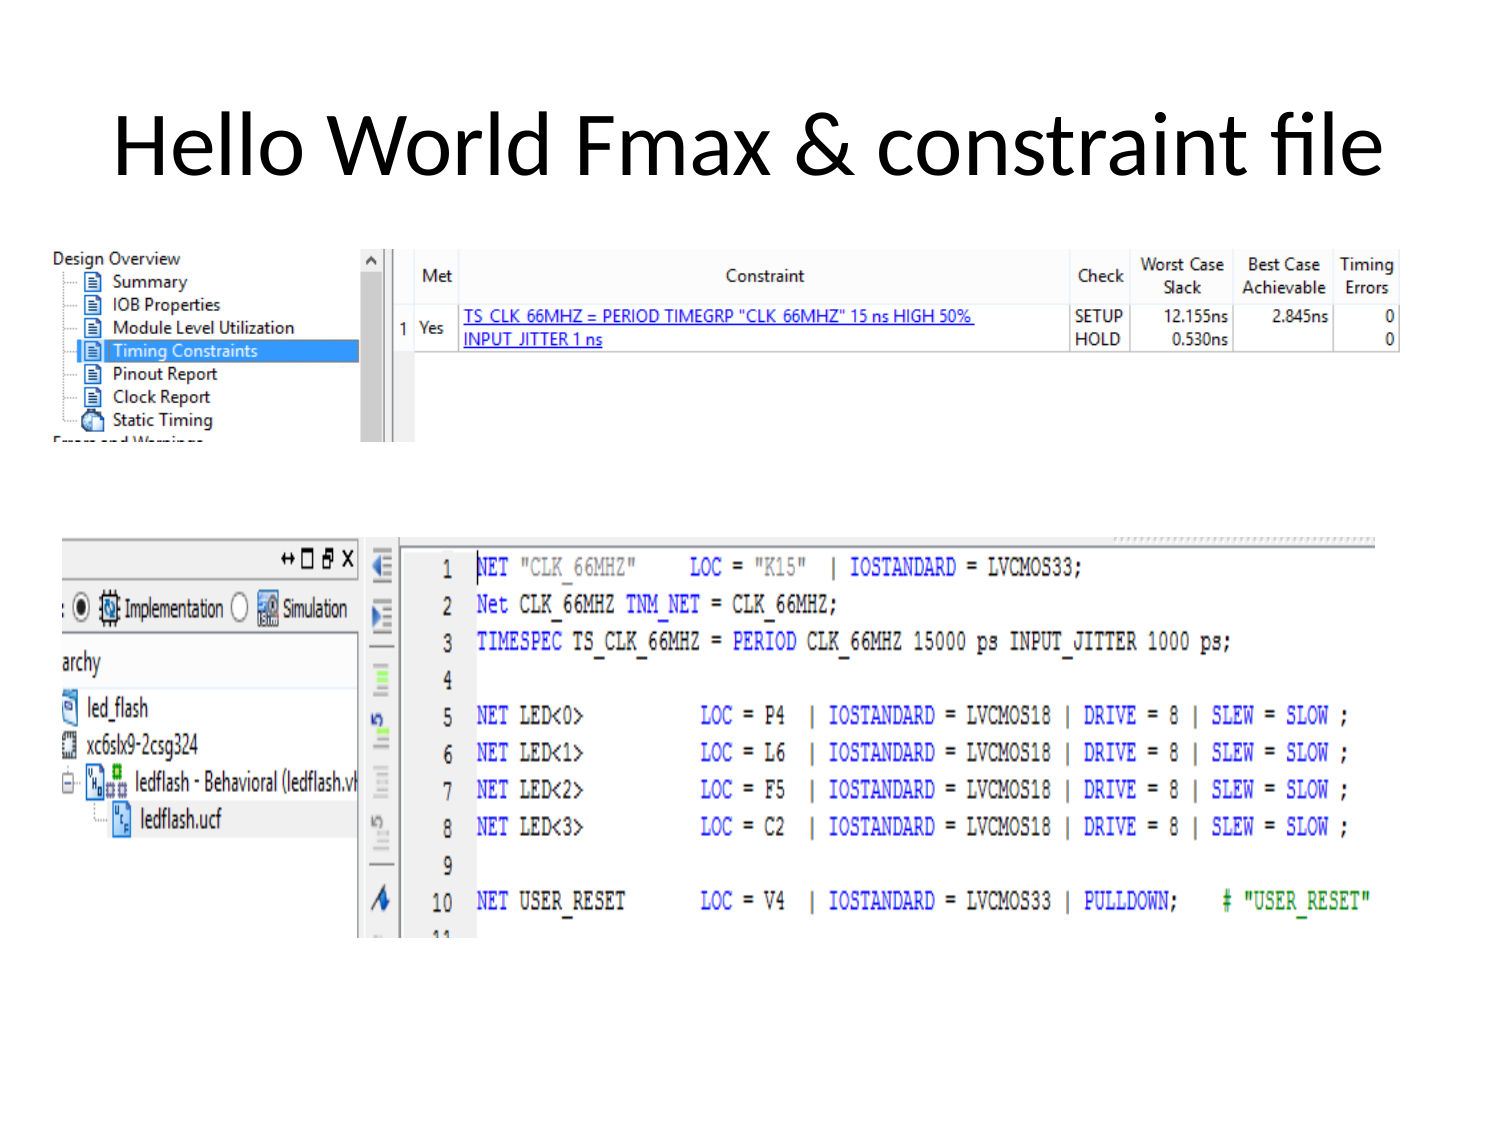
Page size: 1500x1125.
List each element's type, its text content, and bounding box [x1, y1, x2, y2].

picture [62, 537, 1376, 938]
title Hello World Fmax & constraint file [75, 45, 1425, 233]
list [49, 249, 1401, 442]
